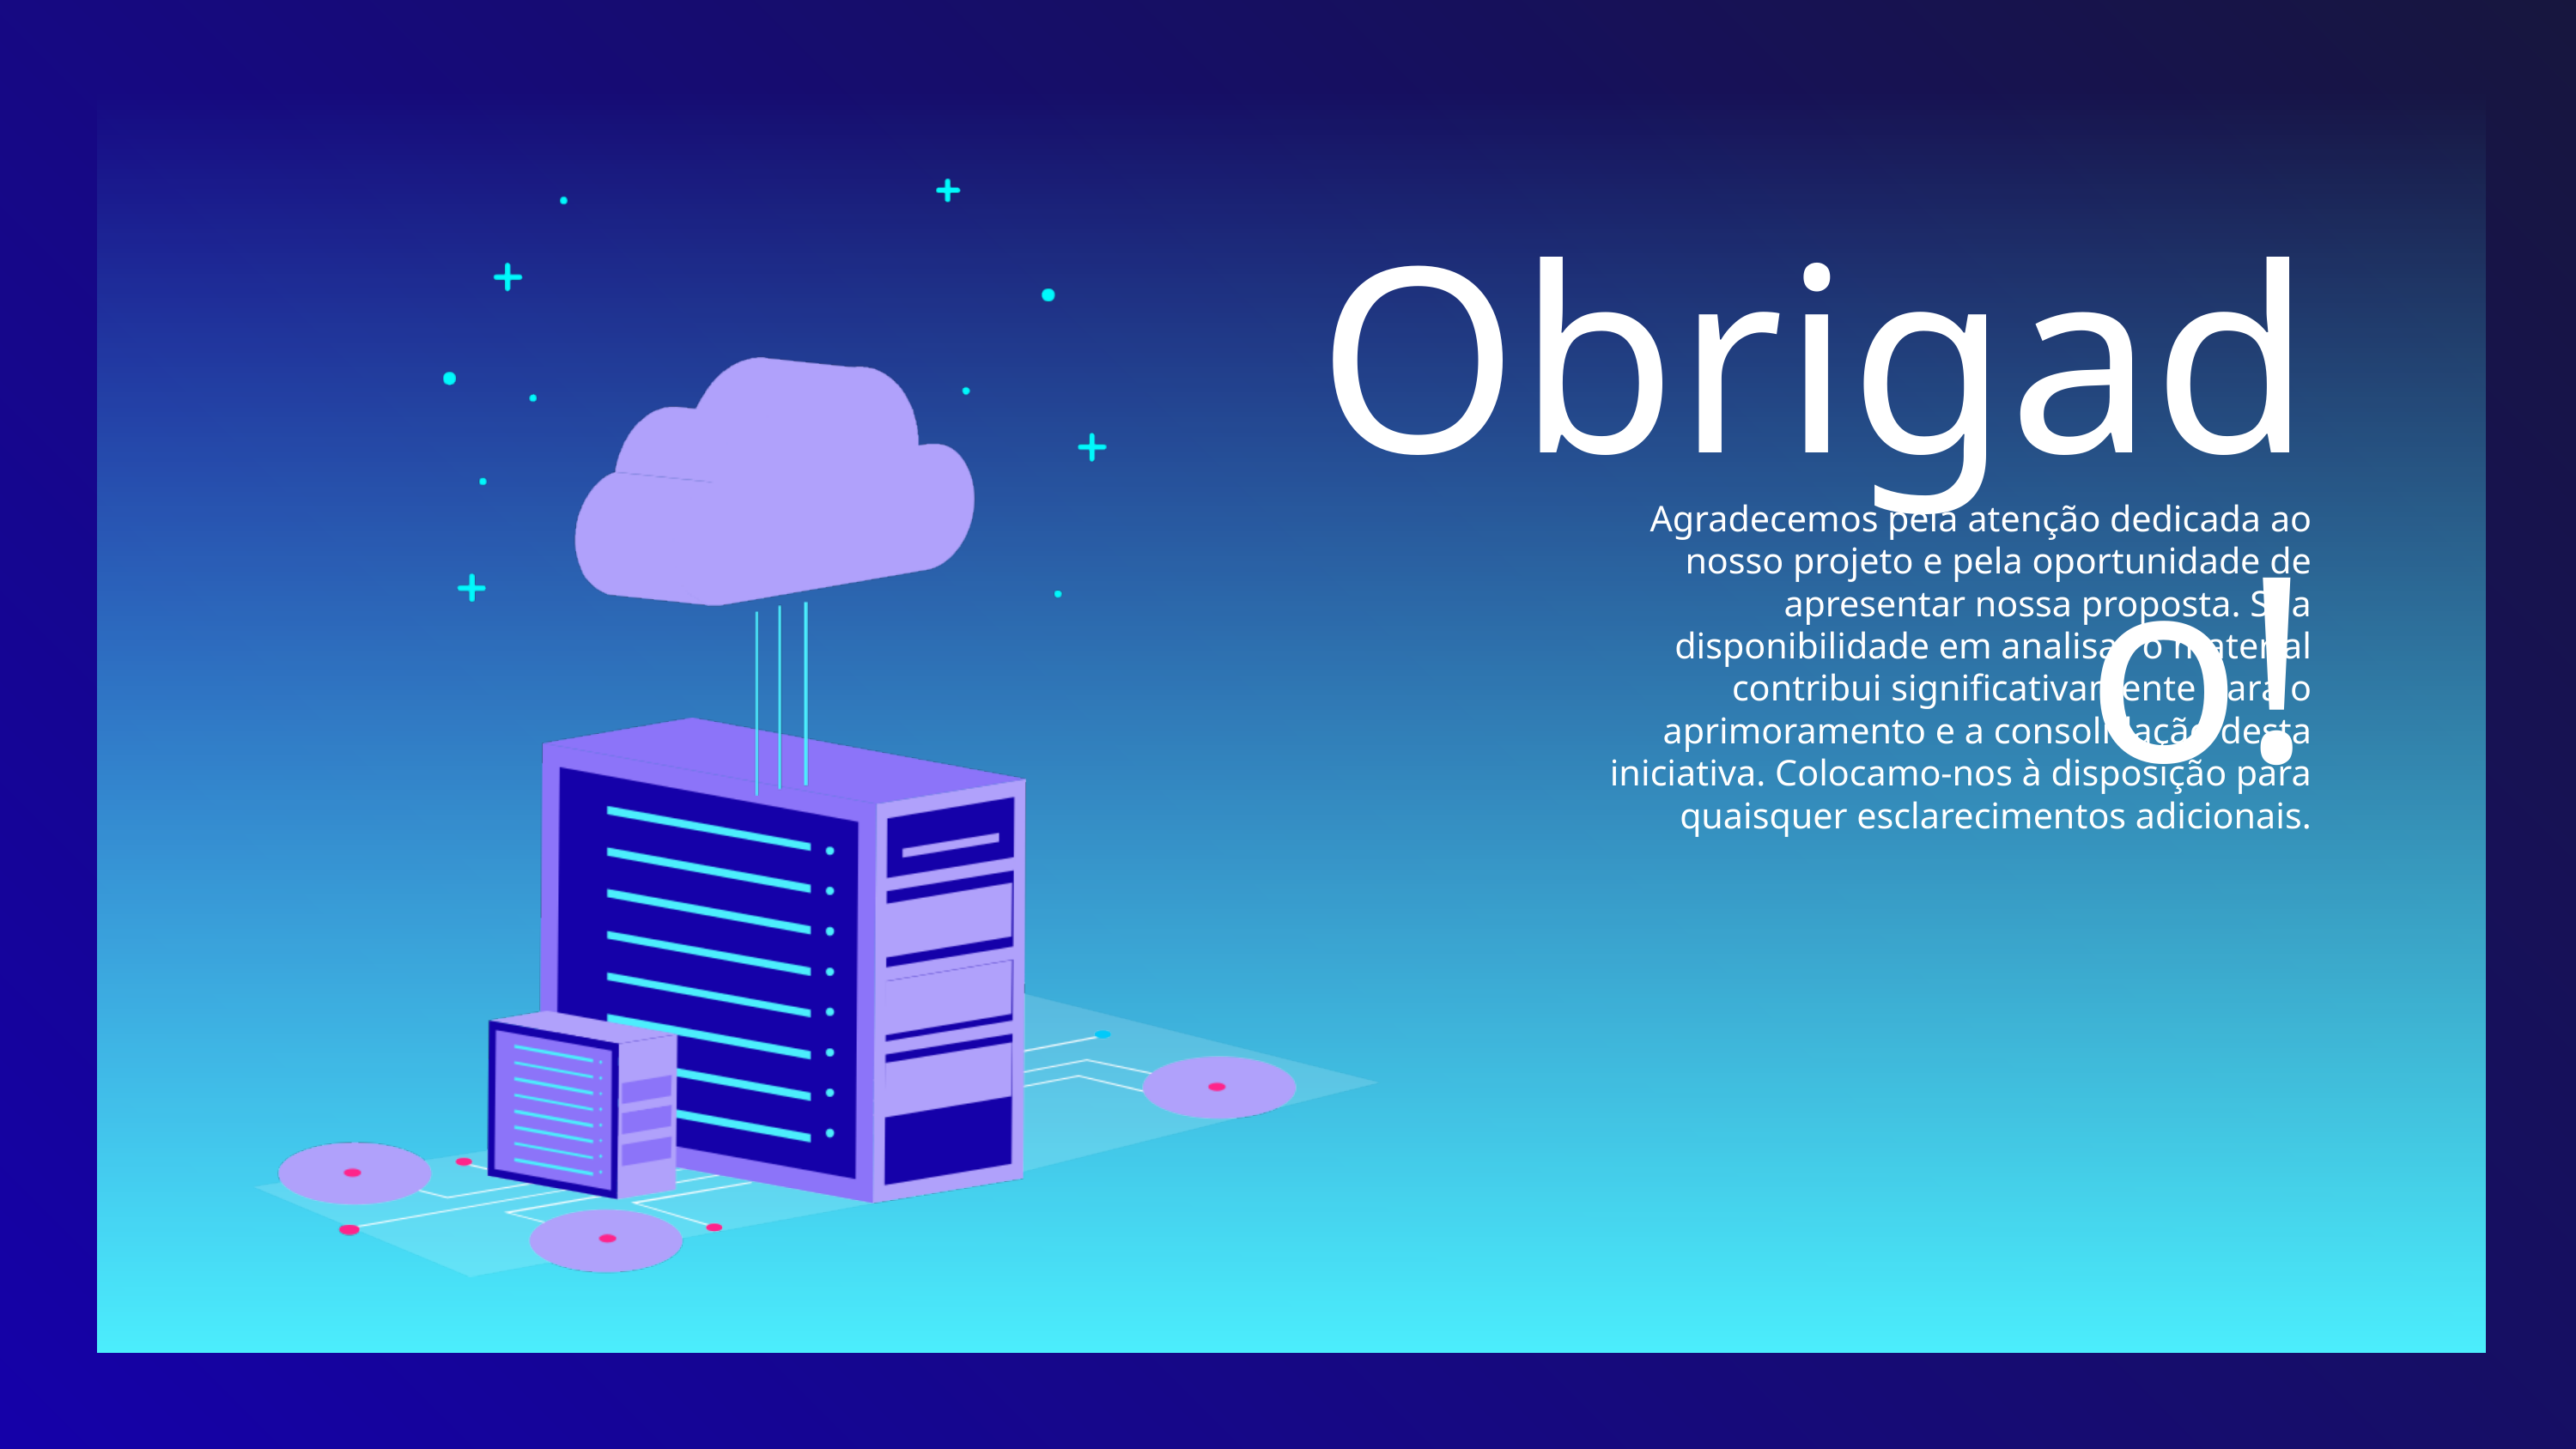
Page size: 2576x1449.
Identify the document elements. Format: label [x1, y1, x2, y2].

text_box [97, 88, 2486, 1353]
